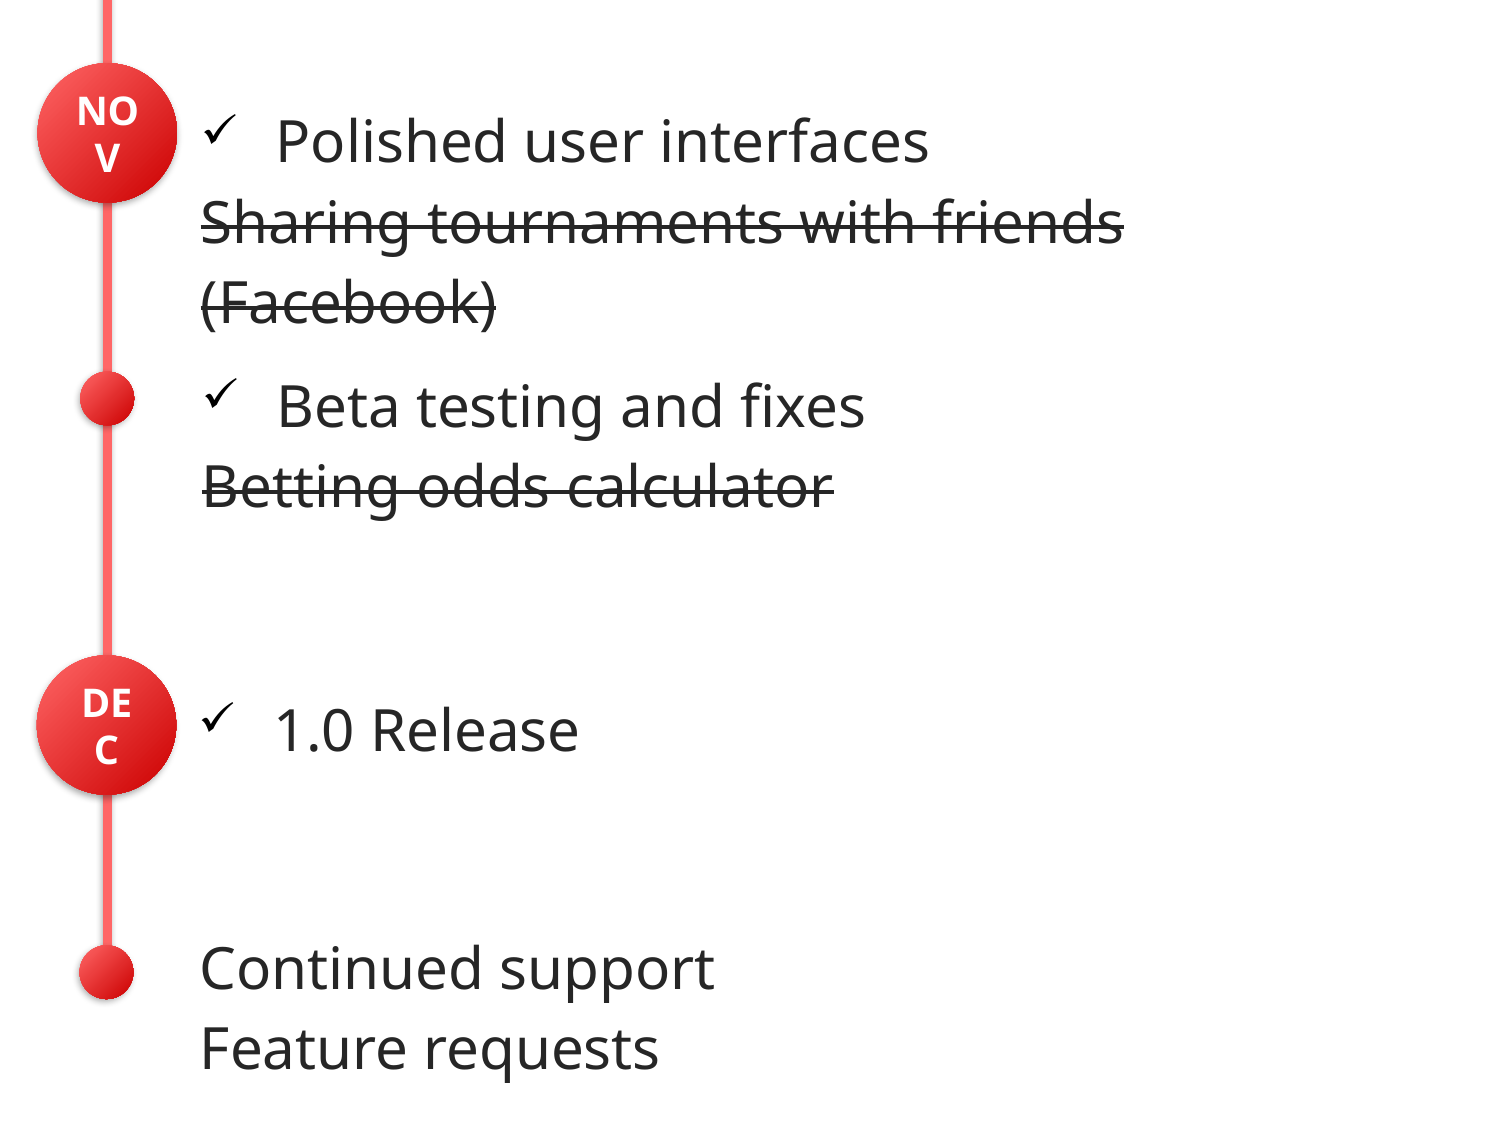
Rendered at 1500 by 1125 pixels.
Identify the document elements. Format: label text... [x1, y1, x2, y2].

text_box [78, 944, 135, 1000]
text_box Continued support Feature requests [97, 912, 1127, 1089]
text_box NOV [36, 62, 160, 203]
text_box [102, 527, 113, 653]
text_box [102, 0, 113, 61]
text_box Polished user interfaces Sharing tournaments with friends (Facebook) [98, 86, 1393, 343]
text_box DEC [36, 654, 177, 796]
text_box 1.0 Release [159, 674, 1125, 771]
text_box [102, 802, 113, 912]
text_box [79, 372, 99, 425]
text_box Beta testing and fixes Betting odds calculator [99, 351, 1394, 527]
text_box [102, 343, 113, 351]
